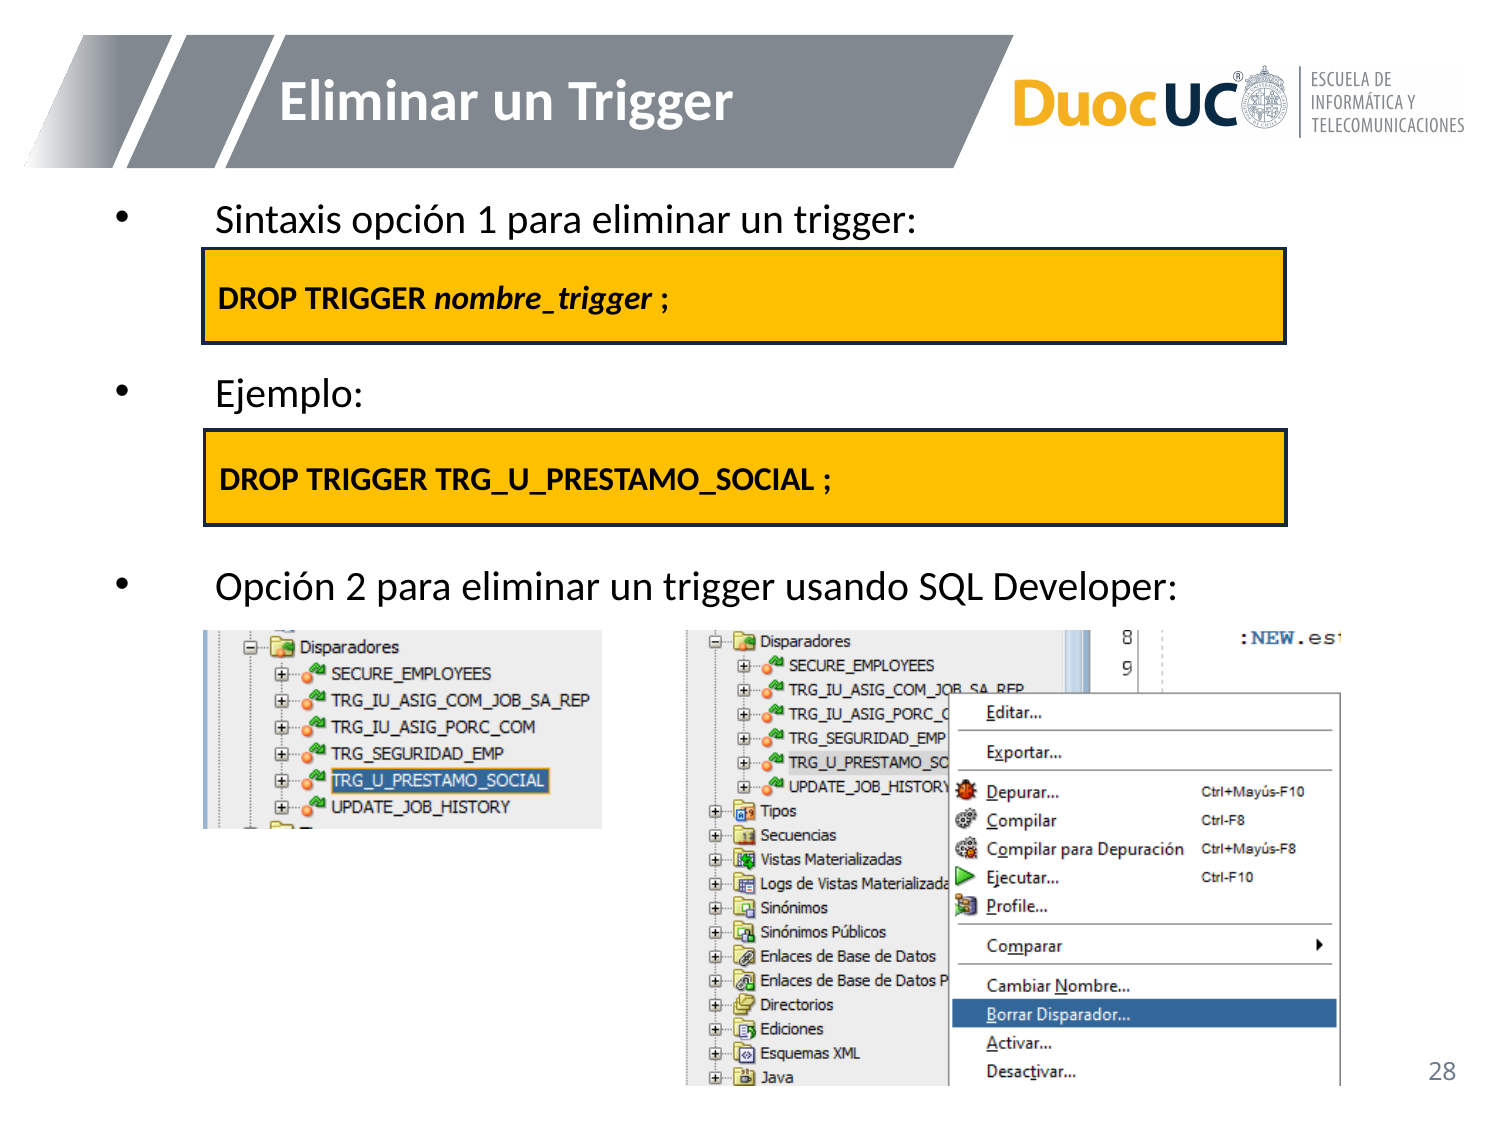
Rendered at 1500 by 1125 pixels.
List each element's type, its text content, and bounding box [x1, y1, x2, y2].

text_box DROP TRIGGER TRG_U_PRESTAMO_SOCIAL ; [204, 430, 1287, 525]
picture [1013, 63, 1465, 140]
text_box Sintaxis opción 1 para eliminar un trigger: Ejemplo: Opción 2 para eliminar un trigger usando SQL Developer: [100, 194, 1388, 261]
picture [684, 630, 1341, 1086]
picture [202, 630, 602, 829]
text_box DROP TRIGGER nombre_trigger ; [203, 248, 1285, 343]
title Eliminar un Trigger [264, 34, 969, 169]
